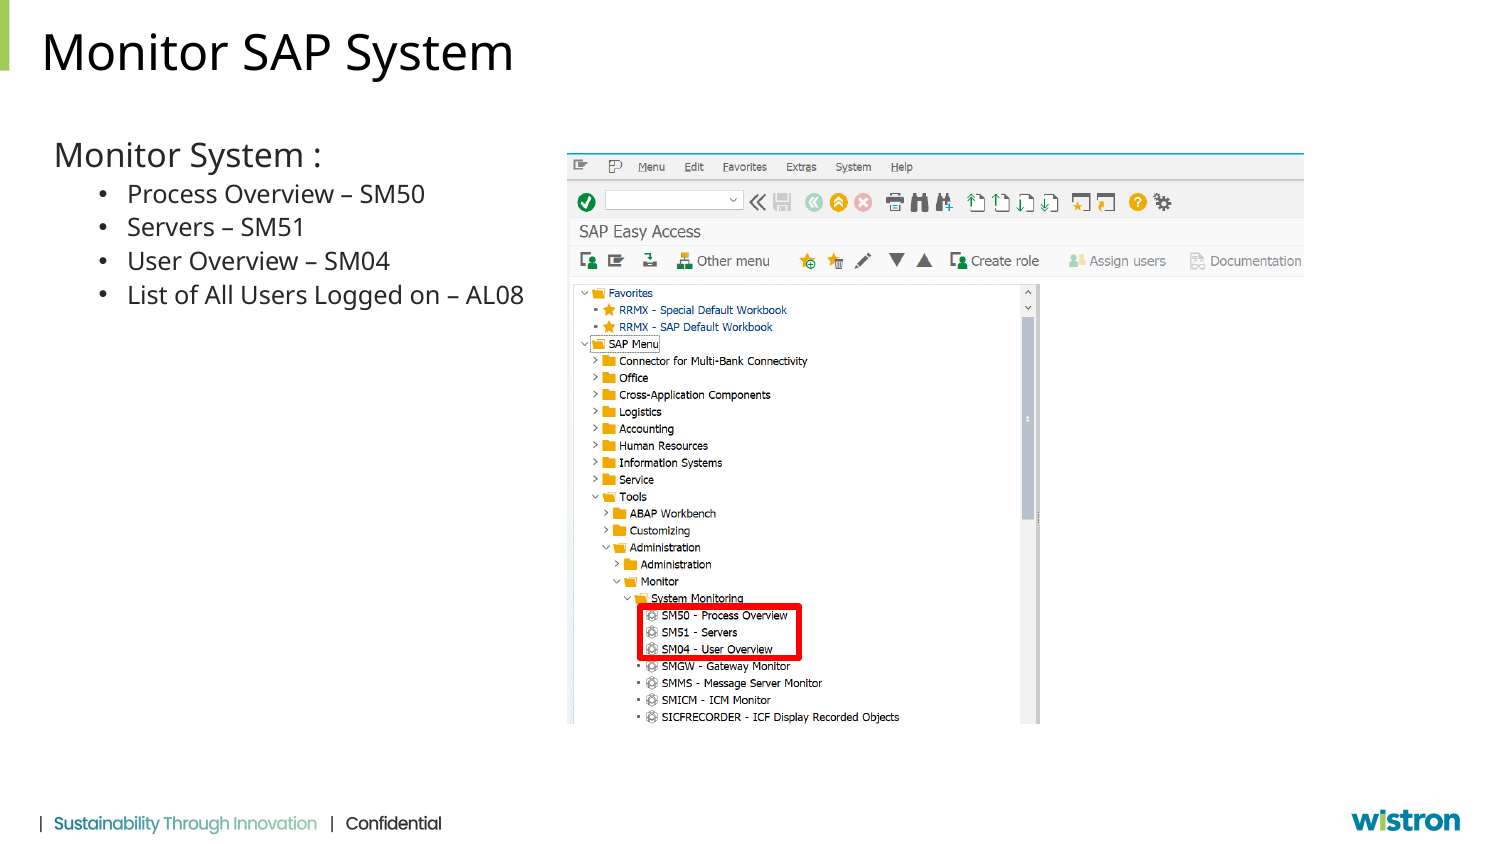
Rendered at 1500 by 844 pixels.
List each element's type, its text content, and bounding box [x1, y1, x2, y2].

picture [566, 155, 1305, 724]
picture [0, 804, 1500, 844]
title Monitor SAP System [41, 14, 1459, 94]
list Monitor System : Process Overview – SM50 Servers – SM51 User Overview – SM04 List of All Users Logged on – AL08 [53, 138, 685, 517]
